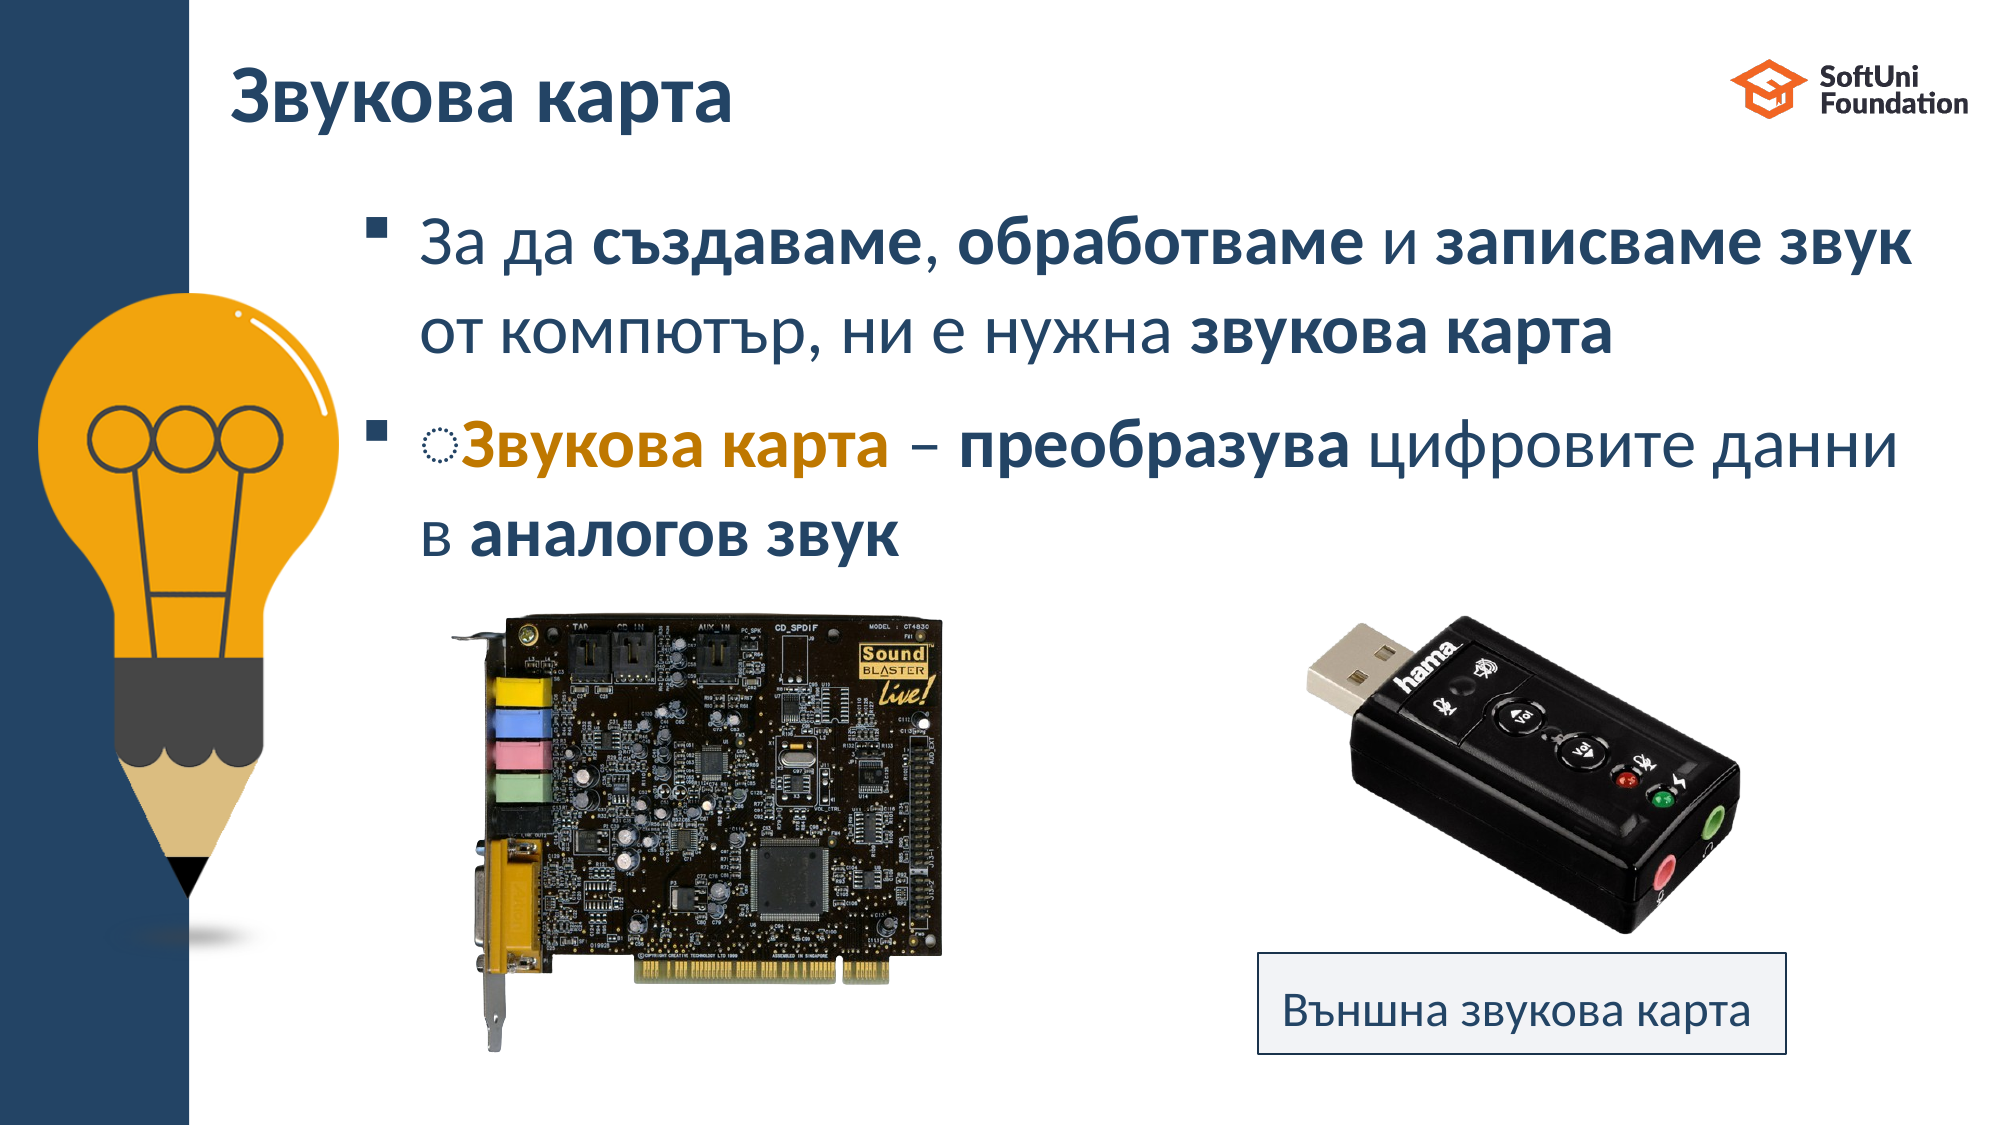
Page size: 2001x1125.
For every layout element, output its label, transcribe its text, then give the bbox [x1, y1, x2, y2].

picture [1300, 596, 1745, 954]
picture [446, 606, 949, 1056]
title Звукова карта [212, 16, 1717, 162]
picture [38, 293, 339, 961]
picture [1730, 59, 1968, 119]
text_box Външна звукова карта [1258, 953, 1787, 1055]
list За да създаваме, обработваме и записваме звук от компютър, ни е нужна звукова карта ͏Звукова карта – преобразува цифровите данни в аналогов звук [342, 183, 1968, 1094]
